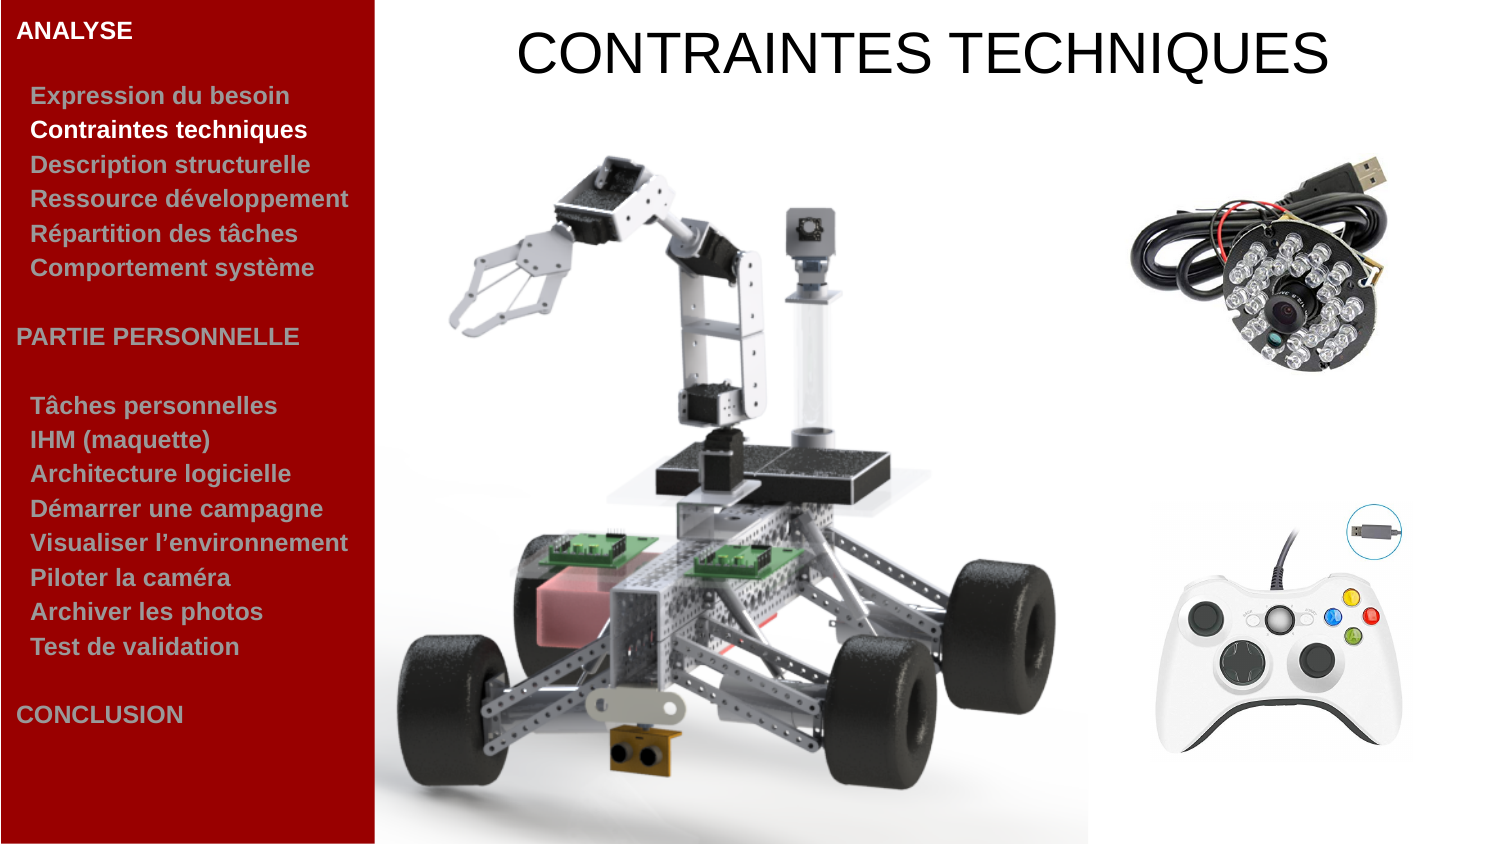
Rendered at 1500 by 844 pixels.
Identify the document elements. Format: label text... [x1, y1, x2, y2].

picture [364, 127, 1089, 844]
picture [1120, 144, 1414, 390]
picture [1150, 501, 1414, 762]
title CONTRAINTES TECHNIQUES [375, 0, 1500, 94]
text_box ANALYSE Expression du besoin Contraintes techniques Description structurelle Ressource développement Répartition des tâches Comportement système PARTIE PERSONNELLE Tâches personnelles IHM (maquette) Architecture logicielle Démarrer une campagne Visualiser l’environnement Piloter la caméra Archiver les photos Test de validation CONCLUSION [1, 0, 375, 844]
